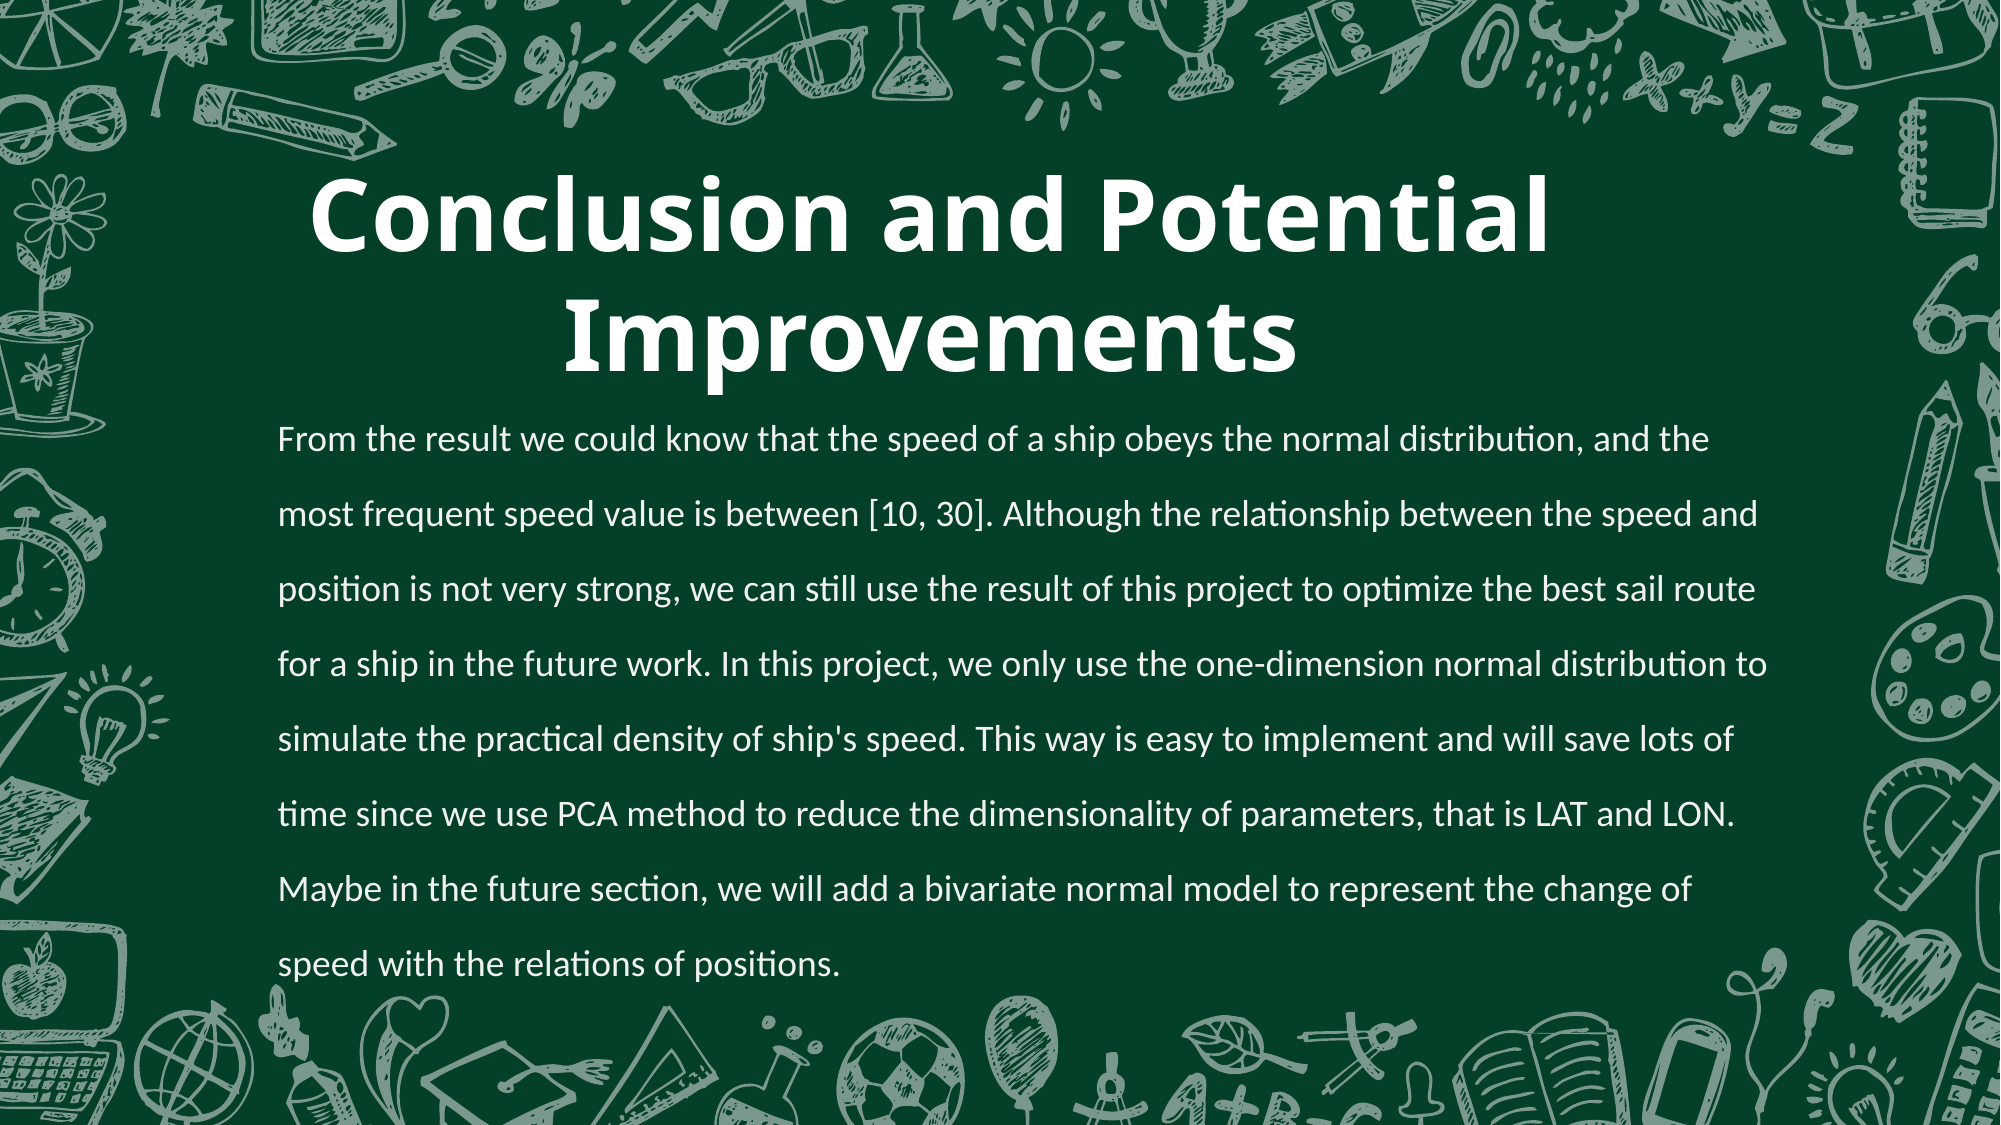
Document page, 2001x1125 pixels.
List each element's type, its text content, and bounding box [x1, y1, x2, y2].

text_box [1970, 1115, 1994, 1125]
text_box [1545, 54, 1554, 69]
text_box [250, 0, 406, 63]
text_box [1254, 0, 1478, 106]
text_box From the result we could know that the speed of a ship obeys the normal distribution, and the most frequent speed value is between [10, 30]. Although the relationship between the speed and position is not very strong, we can still use the result of this project to optimize the best sail route for a ship in the future work. In this project, we only use the one-dimension normal distribution to simulate the practical density of ship's speed. This way is easy to implement and will save lots of time since we use PCA method to reduce the dimensionality of parameters, that is LAT and LON. Maybe in the future section, we will add a bivariate normal model to represent the change of speed with the relations of positions. [262, 376, 1798, 1067]
text_box [1898, 97, 1998, 230]
text_box [1974, 362, 2000, 576]
text_box [1536, 81, 1547, 101]
text_box [1947, 1084, 1972, 1105]
text_box [1849, 919, 1962, 1024]
text_box [1802, 0, 1999, 90]
text_box [1043, 0, 1054, 24]
text_box [1181, 1015, 1308, 1075]
text_box [1614, 37, 1622, 55]
text_box [90, 670, 98, 685]
text_box [79, 685, 147, 786]
text_box [1659, 0, 1787, 64]
text_box [1941, 1106, 1966, 1125]
text_box [1922, 982, 2000, 1125]
text_box [524, 0, 560, 11]
text_box [714, 1045, 811, 1125]
text_box Conclusion and Potential Improvements [264, 144, 1598, 399]
text_box [0, 173, 108, 439]
text_box [49, 587, 64, 592]
text_box [0, 672, 68, 769]
text_box [192, 83, 398, 162]
text_box [1060, 101, 1070, 132]
text_box [133, 999, 255, 1125]
text_box [0, 85, 127, 165]
text_box [1769, 104, 1802, 119]
text_box [148, 694, 165, 705]
text_box [1602, 63, 1612, 82]
text_box [1002, 80, 1026, 91]
text_box [1886, 1056, 1897, 1074]
text_box [1002, 24, 1026, 47]
text_box [1214, 1084, 1260, 1125]
text_box [984, 995, 1059, 1125]
text_box [1161, 1072, 1207, 1125]
text_box [1339, 1102, 1382, 1125]
text_box [1528, 0, 1640, 54]
text_box [1849, 1043, 1856, 1058]
text_box [78, 677, 91, 692]
text_box [1262, 1091, 1300, 1125]
text_box [121, 664, 132, 683]
text_box [42, 558, 56, 569]
text_box [996, 55, 1022, 67]
text_box [484, 0, 497, 10]
text_box [354, 25, 507, 101]
text_box [1526, 70, 1538, 88]
text_box [1461, 3, 1520, 89]
text_box [1556, 62, 1565, 76]
text_box [34, 609, 43, 621]
text_box [1086, 11, 1106, 32]
text_box [1829, 1051, 1839, 1069]
text_box [1066, 0, 1079, 24]
text_box [786, 1026, 803, 1040]
text_box [1827, 1065, 1895, 1125]
text_box [10, 617, 15, 631]
text_box [0, 467, 107, 562]
text_box [1978, 1095, 2000, 1116]
text_box [1600, 91, 1609, 106]
text_box [258, 983, 363, 1125]
text_box [1569, 65, 1580, 86]
text_box [580, 41, 617, 64]
text_box [359, 995, 450, 1125]
text_box [0, 919, 128, 1125]
text_box [0, 0, 235, 118]
text_box [1128, 0, 1248, 101]
text_box [1952, 1064, 1981, 1086]
text_box [1024, 97, 1044, 122]
text_box [836, 1017, 965, 1125]
text_box [1099, 40, 1126, 52]
text_box [1959, 1046, 1983, 1066]
text_box [1867, 1045, 1876, 1064]
text_box [1160, 0, 1167, 10]
text_box [101, 664, 110, 683]
text_box [1987, 1076, 2000, 1097]
text_box [1099, 68, 1122, 80]
text_box [952, 0, 1009, 32]
text_box [147, 733, 160, 740]
text_box [1723, 74, 1772, 138]
text_box [570, 22, 581, 57]
text_box [0, 506, 86, 653]
text_box [1306, 1118, 1332, 1125]
text_box [1587, 80, 1596, 97]
text_box [663, 0, 869, 126]
text_box [1553, 85, 1562, 107]
text_box [1893, 1076, 1904, 1085]
text_box [1072, 1052, 1149, 1125]
text_box [0, 775, 92, 905]
text_box [807, 1040, 824, 1055]
text_box [514, 35, 566, 106]
text_box [1863, 757, 2000, 912]
text_box [563, 71, 616, 128]
text_box [139, 676, 153, 688]
text_box [871, 4, 953, 102]
text_box [1296, 1011, 1418, 1096]
text_box [1848, 1093, 1884, 1125]
text_box [1642, 1018, 1731, 1125]
text_box [428, 0, 462, 22]
text_box [1622, 50, 1685, 113]
text_box [1531, 50, 1541, 65]
text_box [260, 0, 398, 56]
text_box [620, 0, 632, 5]
text_box [1031, 26, 1095, 93]
text_box [1975, 849, 2000, 973]
text_box [1810, 95, 1859, 155]
text_box [1690, 0, 1704, 23]
text_box [1087, 89, 1102, 111]
text_box [1726, 947, 1835, 1125]
text_box [1568, 99, 1577, 118]
text_box [761, 1015, 776, 1030]
text_box [1451, 1011, 1632, 1125]
text_box [1679, 75, 1724, 115]
text_box [1398, 1061, 1445, 1125]
text_box [1912, 254, 2000, 355]
text_box [67, 689, 82, 701]
text_box [1016, 6, 1035, 32]
text_box [1590, 53, 1599, 71]
text_box [1965, 1009, 2000, 1049]
text_box [1885, 380, 1963, 585]
text_box [64, 706, 79, 714]
text_box [1768, 120, 1798, 135]
text_box [420, 1040, 614, 1125]
text_box [1871, 595, 2000, 742]
text_box [151, 718, 170, 724]
text_box [590, 1005, 720, 1125]
text_box [628, 0, 730, 64]
text_box [546, 59, 579, 110]
text_box [1582, 105, 1592, 125]
